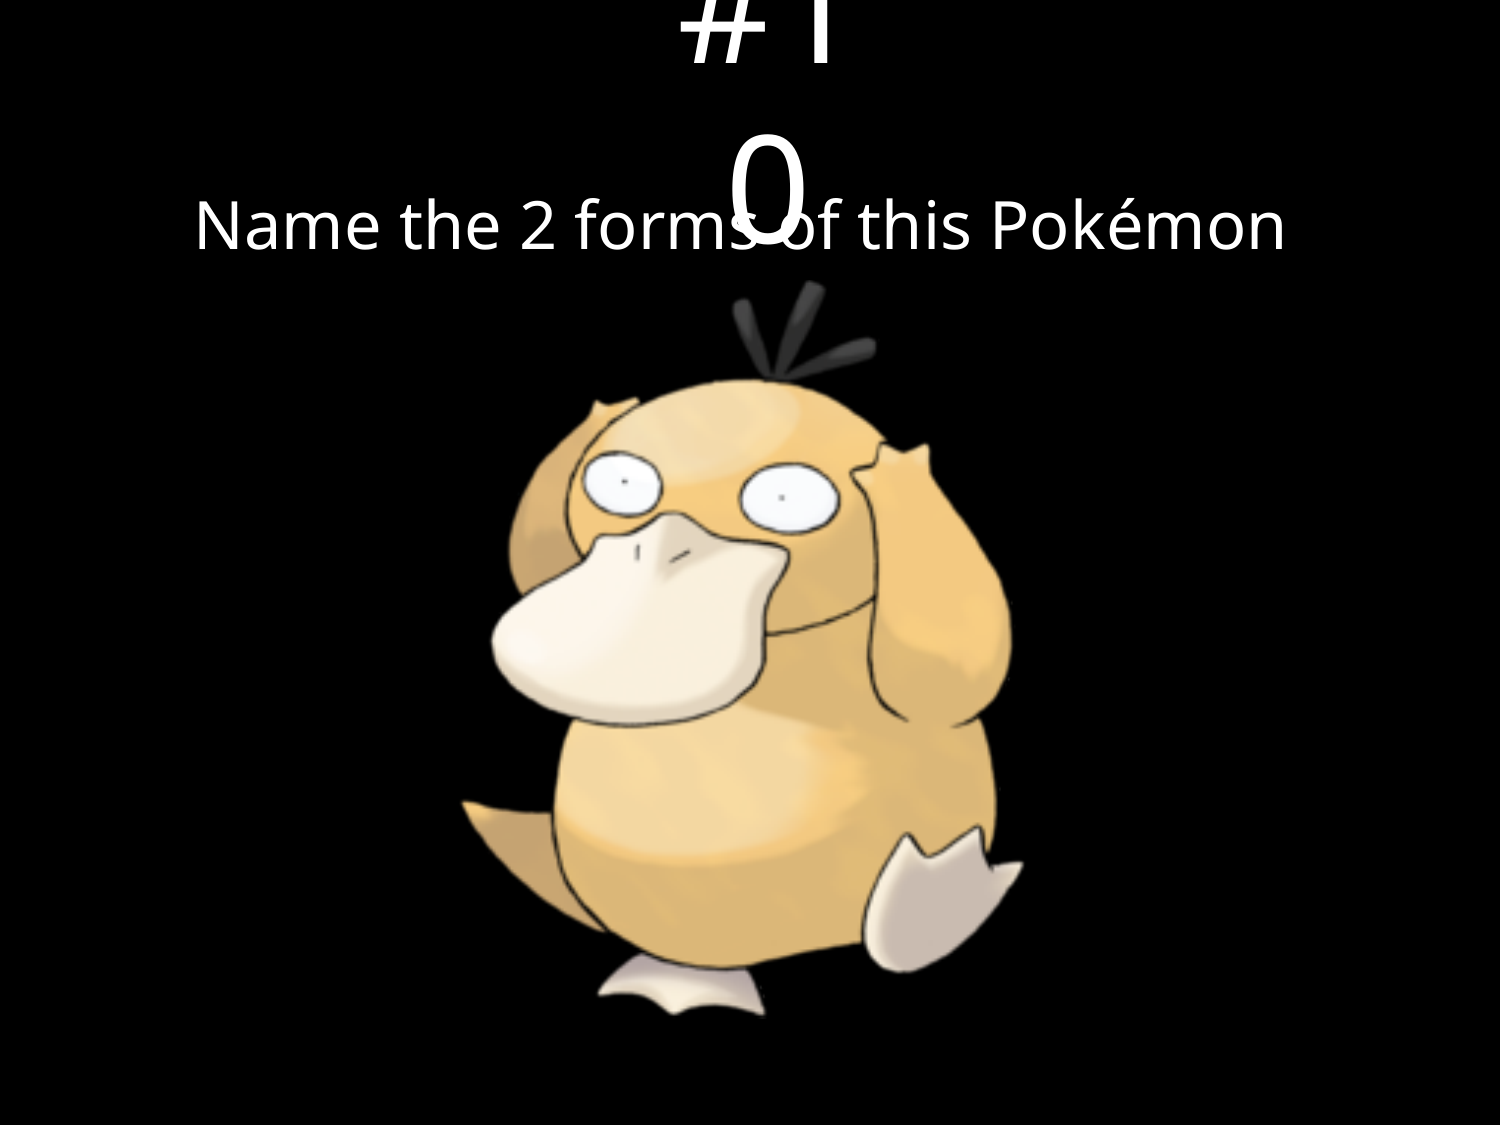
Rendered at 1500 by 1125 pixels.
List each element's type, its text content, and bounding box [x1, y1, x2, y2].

picture [374, 280, 1113, 1019]
title #10 [624, 0, 913, 188]
list Name the 2 forms of this Pokémon [75, 174, 1425, 413]
